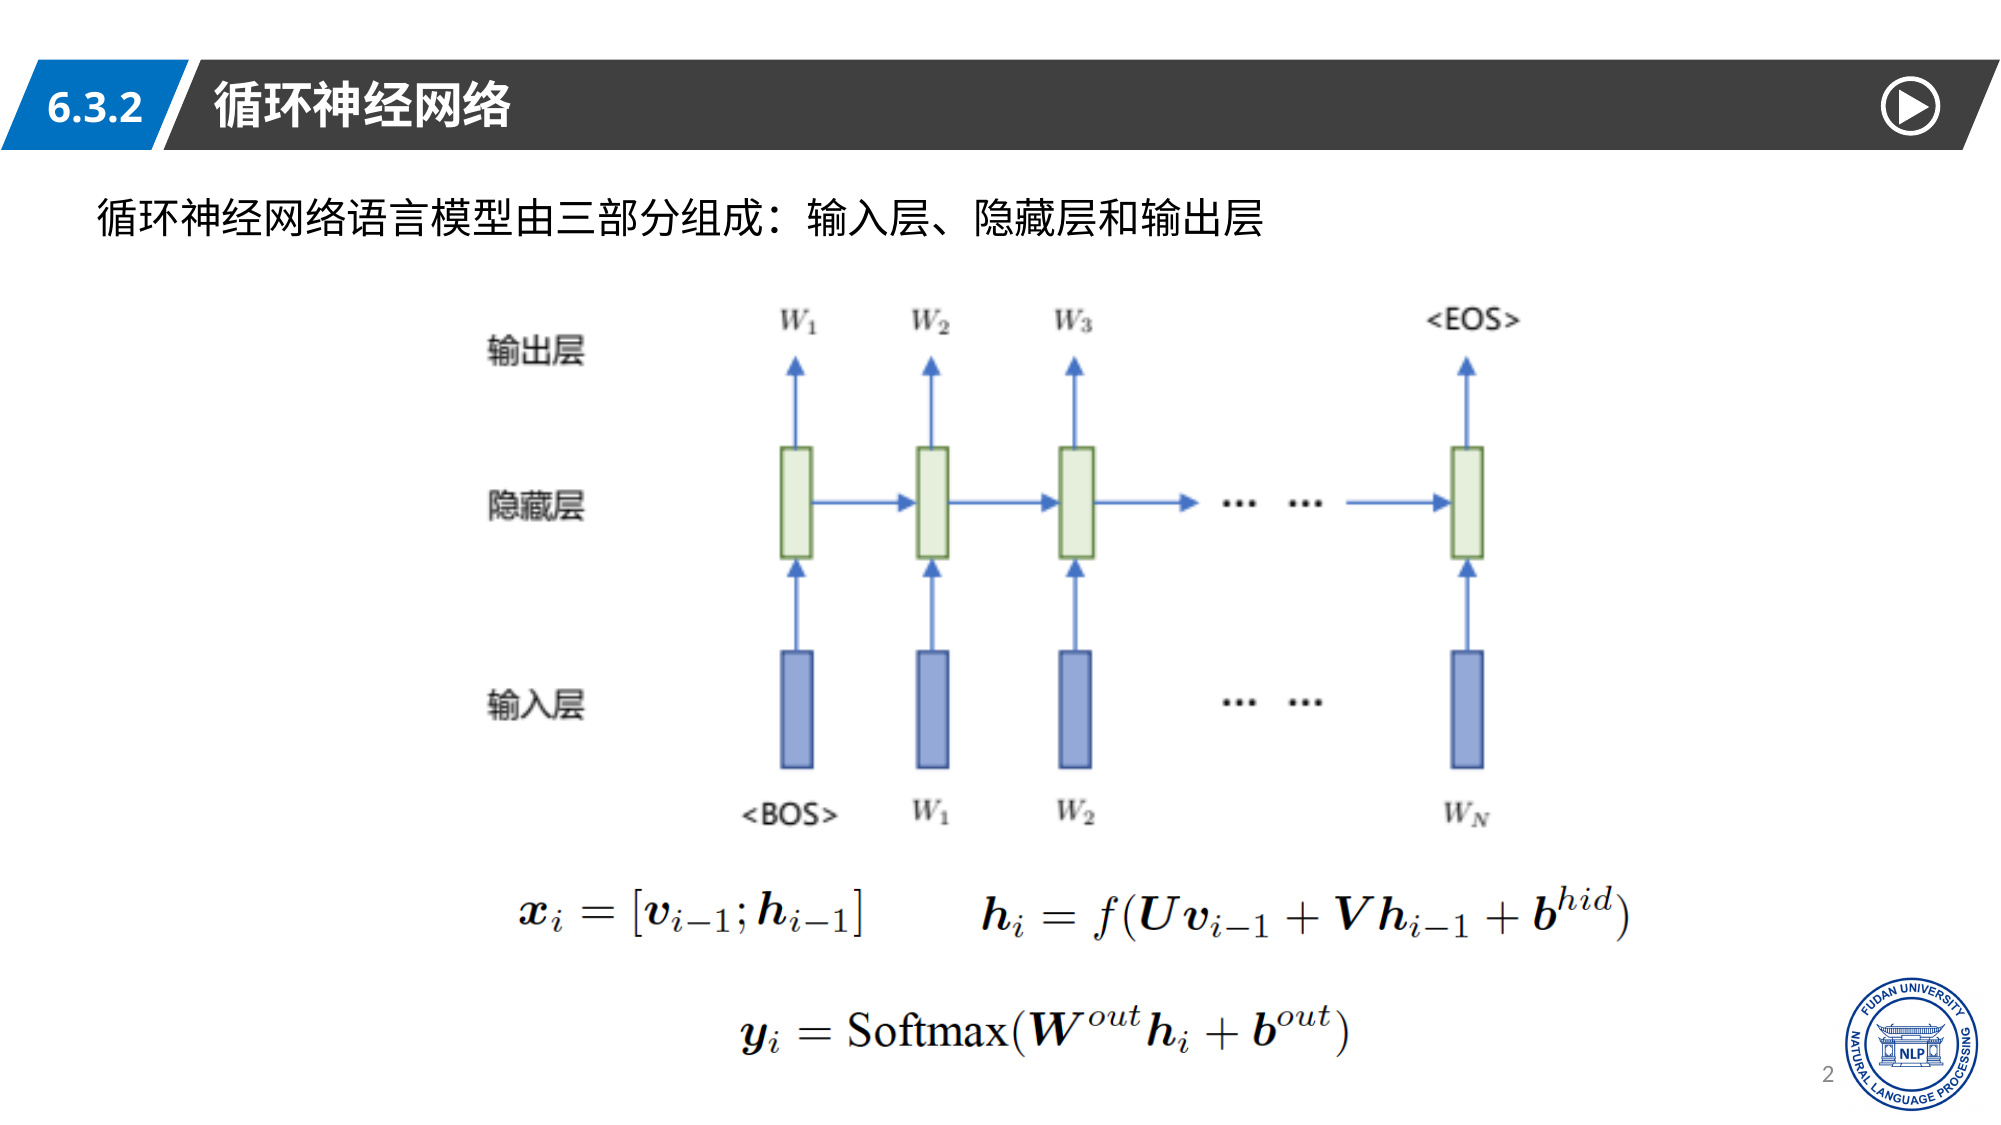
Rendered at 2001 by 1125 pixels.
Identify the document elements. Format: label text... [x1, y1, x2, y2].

text_box 循环神经网络语言模型由三部分组成：输入层、隐藏层和输出层 [81, 169, 1919, 249]
picture [1834, 972, 1985, 1117]
text_box [32, 59, 189, 120]
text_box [1883, 78, 1939, 134]
slide_number 25 [1416, 1042, 1863, 1103]
text_box 循环神经网络 [198, 66, 529, 142]
picture [454, 289, 1686, 1103]
text_box [1, 89, 157, 150]
text_box [163, 59, 2000, 150]
text_box 6.3.2 [26, 73, 164, 138]
